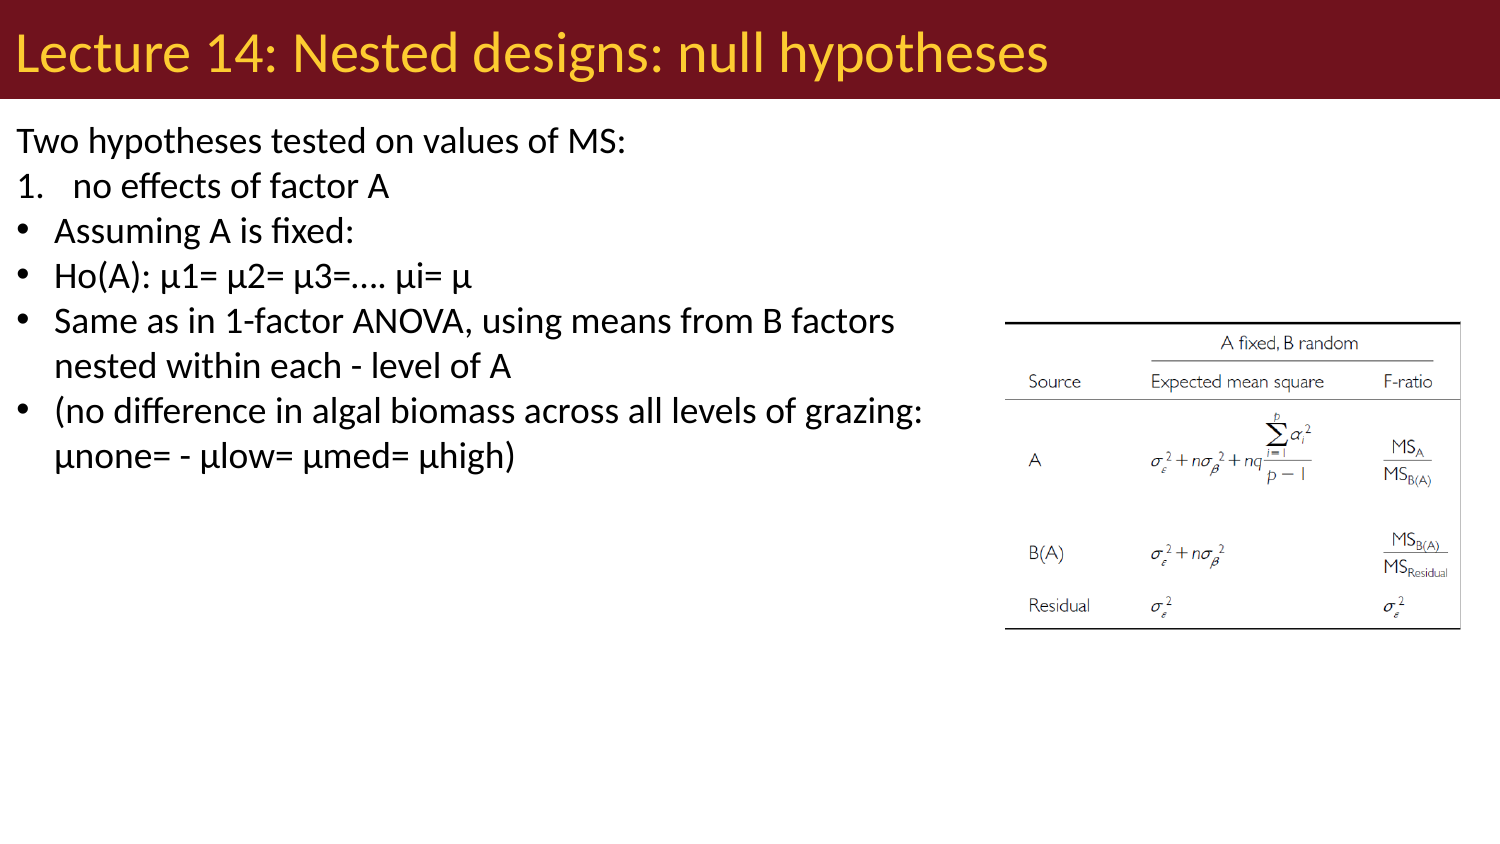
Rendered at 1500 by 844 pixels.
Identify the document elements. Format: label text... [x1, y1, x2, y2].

title Lecture 14: Nested designs: null hypotheses [0, 0, 1500, 99]
list Two hypotheses tested on values of MS: no effects of factor A Assuming A is fixed: Ho(A): µ1= µ2= µ3=…. µi= µ Same as in 1-factor ANOVA, using means from B factors nested within each - level of A (no difference in algal biomass across all levels of grazing: µnone= - µlow= µmed= µhigh) [1, 108, 988, 844]
picture [1003, 320, 1461, 630]
